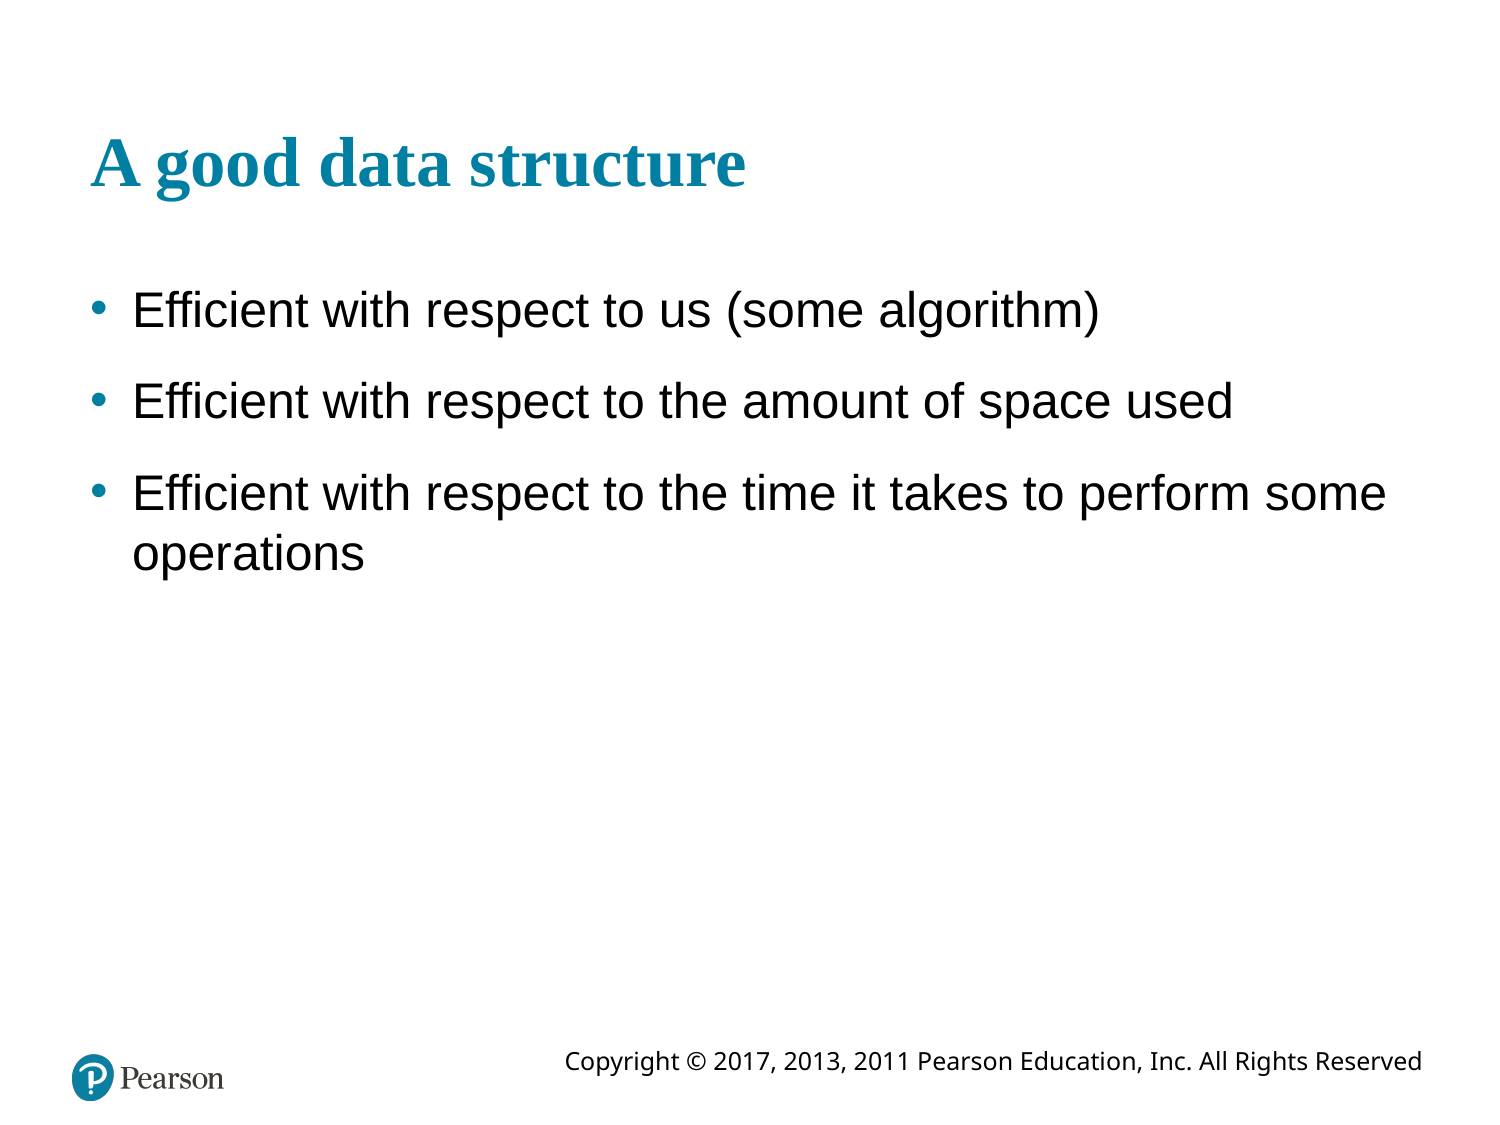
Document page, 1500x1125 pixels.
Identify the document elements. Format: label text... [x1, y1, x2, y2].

picture [72, 1087, 83, 1101]
picture [98, 1054, 224, 1101]
picture [72, 1054, 88, 1070]
list Efficient with respect to us (some algorithm) Efficient with respect to the amount of space used Efficient with respect to the time it takes to perform some operations [75, 262, 1425, 1005]
title A good data structure [75, 35, 1425, 216]
picture [80, 1063, 106, 1088]
